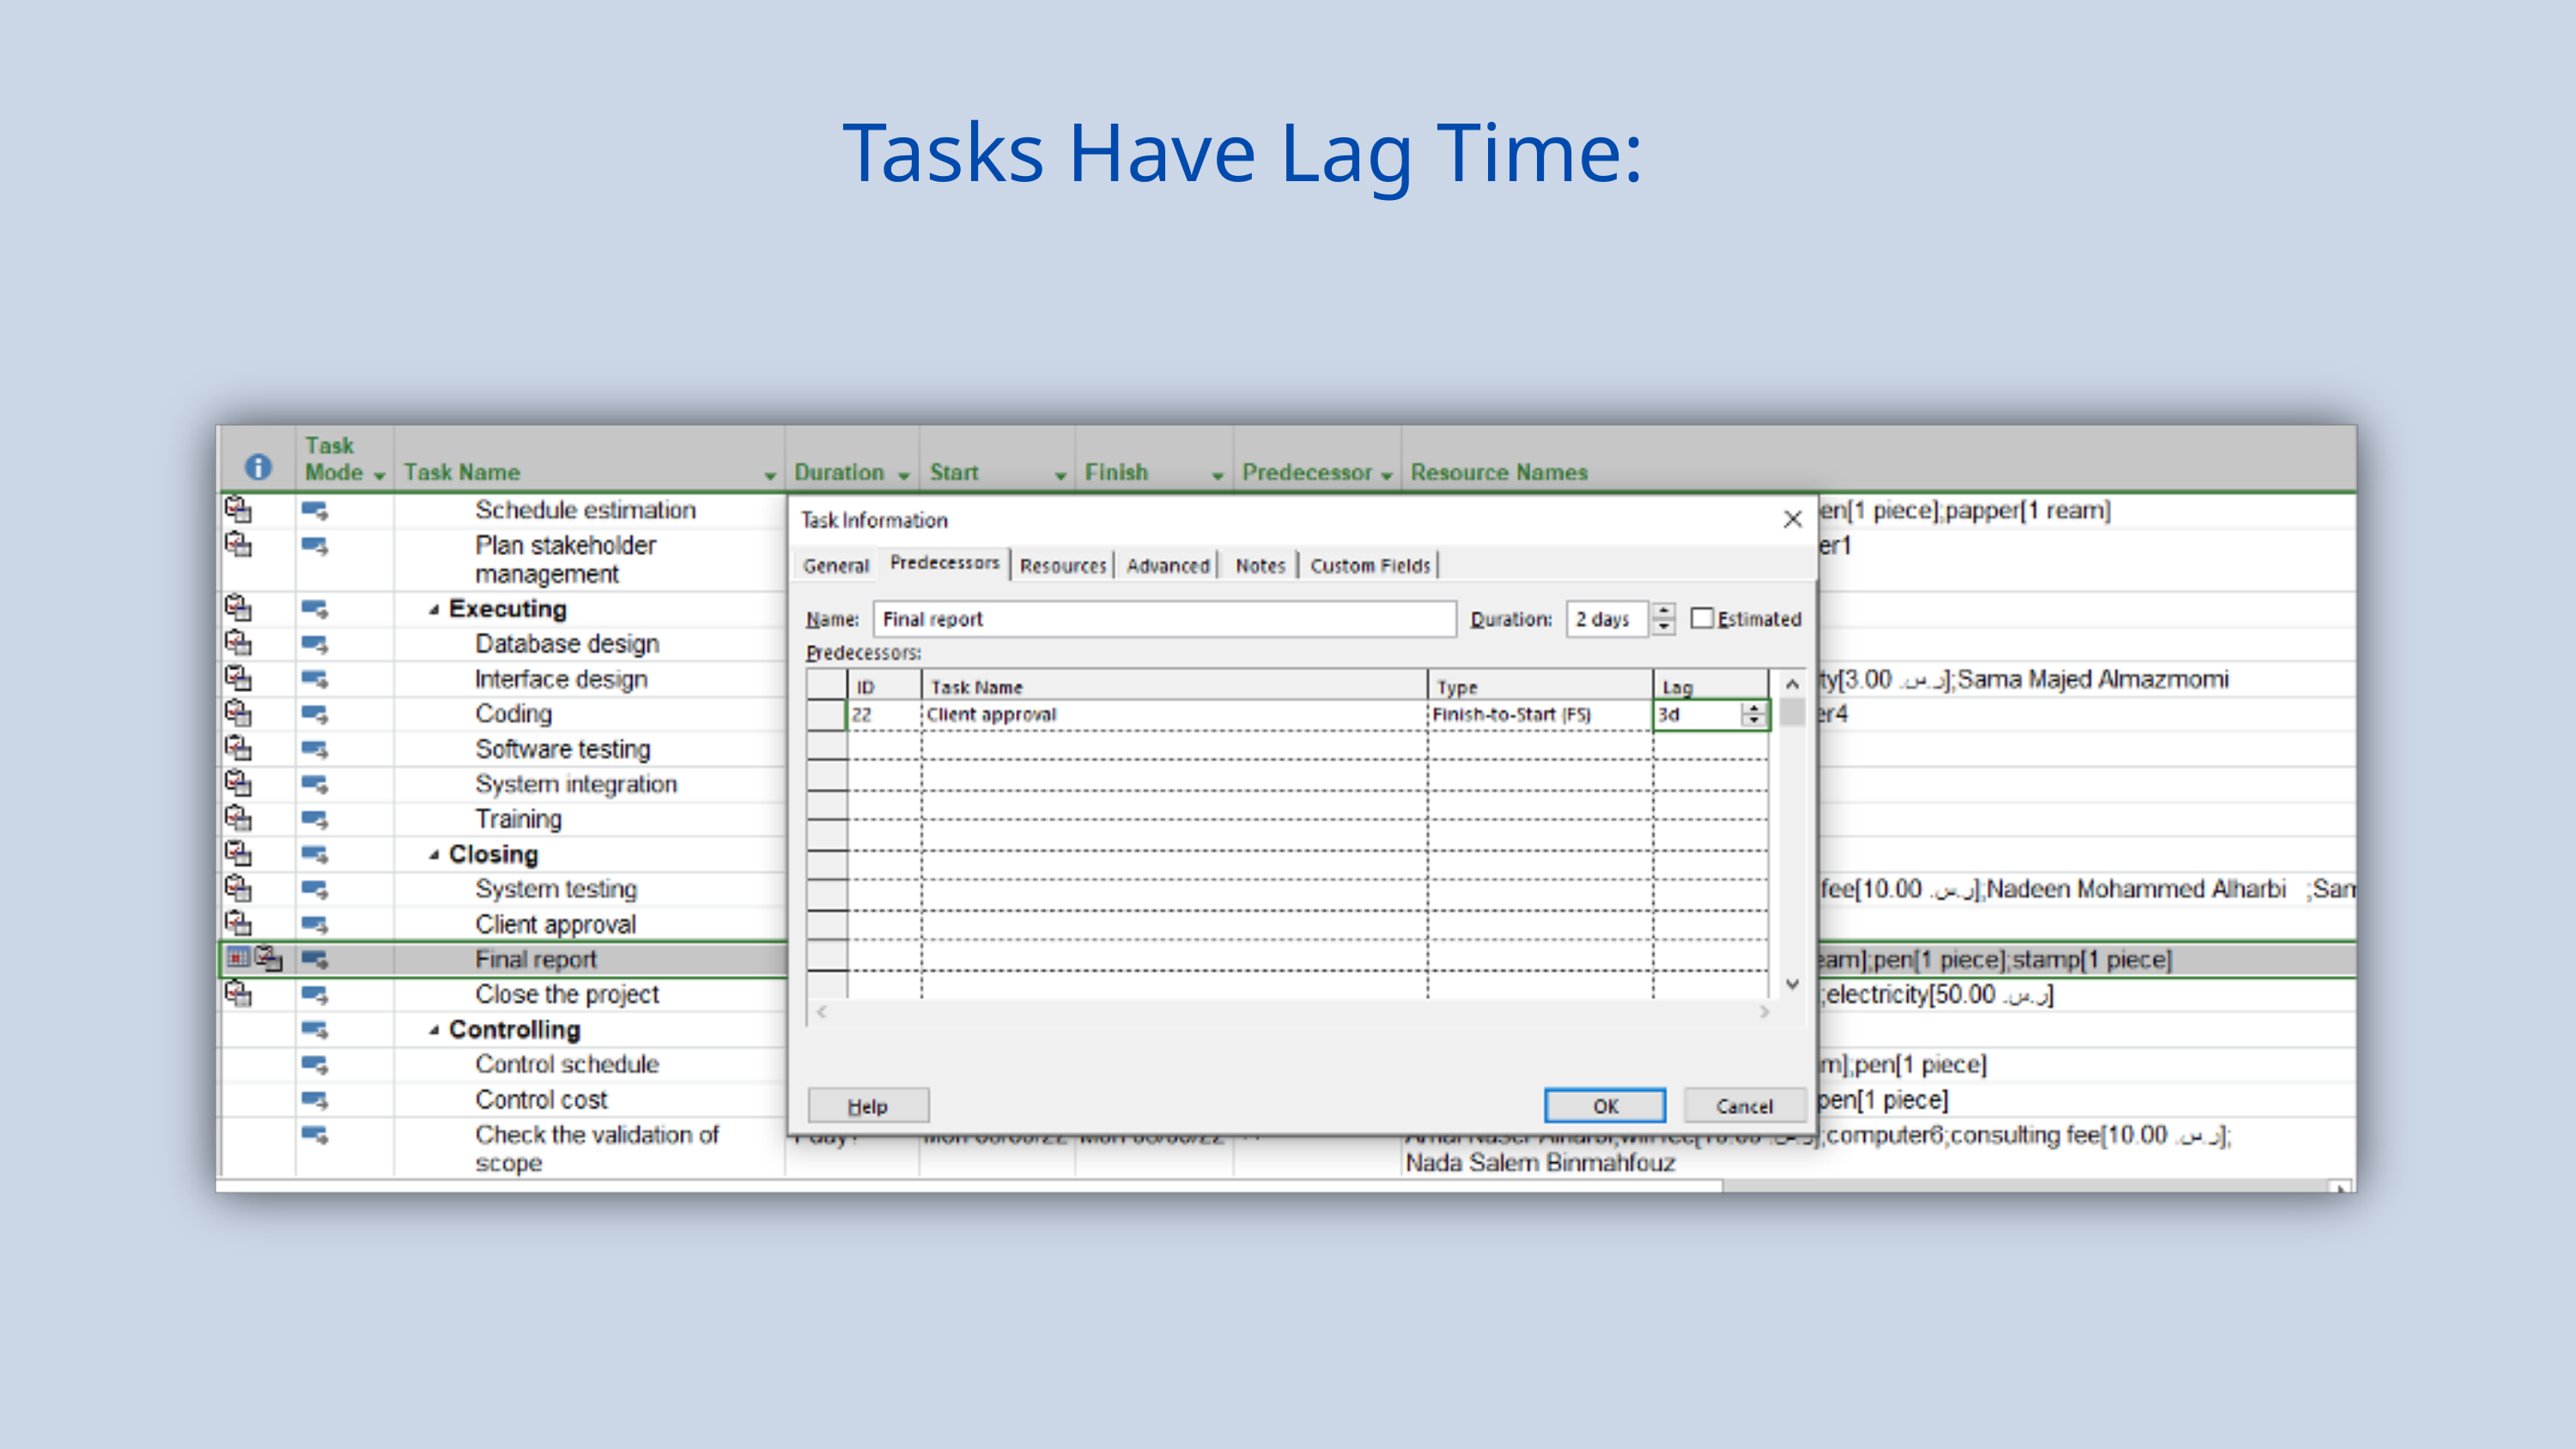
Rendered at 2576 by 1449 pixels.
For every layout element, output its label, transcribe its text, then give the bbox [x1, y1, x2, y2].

picture [144, 351, 2433, 1268]
text_box Tasks Have Lag Time: [0, 84, 2576, 197]
